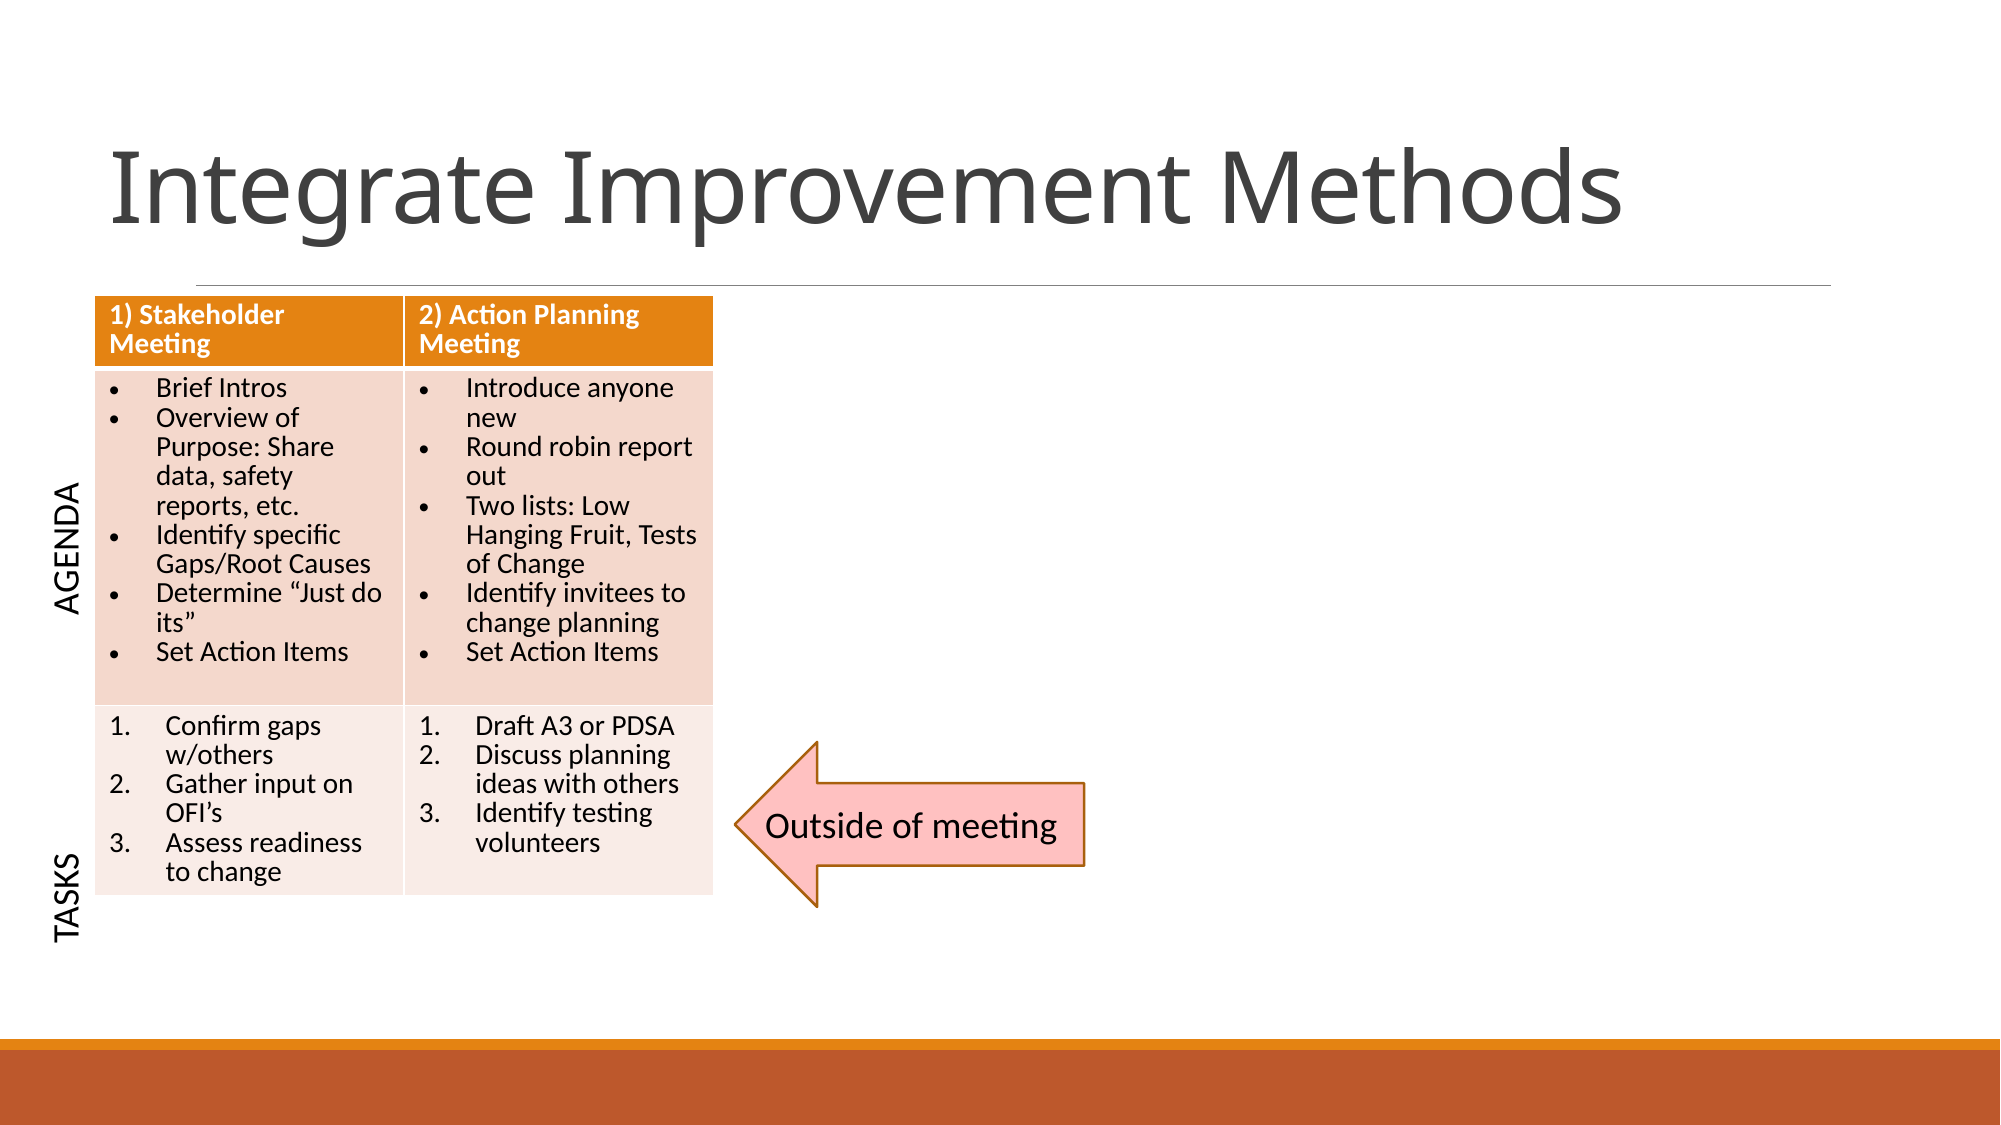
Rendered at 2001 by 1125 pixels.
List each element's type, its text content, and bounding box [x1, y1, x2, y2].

table_cell Confirm gaps w/others Gather input on OFI’s Assess readiness to change [95, 706, 403, 895]
text_box [763, 740, 1086, 794]
text_box Outside of meeting [750, 794, 1100, 854]
table_header 1) Stakeholder Meeting [95, 296, 403, 366]
table_cell Brief Intros Overview of Purpose: Share data, safety reports, etc. Identify specific Gaps/Root Causes Determine “Just do its” Set Action Items [95, 371, 403, 705]
table_header 2) Action Planning Meeting [405, 296, 713, 366]
text_box [762, 854, 1086, 909]
table_cell Introduce anyone new Round robin report out Two lists: Low Hanging Fruit, Tests of Change Identify invitees to change planning Set Action Items [405, 371, 713, 705]
text_box AGENDA [33, 351, 94, 630]
table_cell Draft A3 or PDSA Discuss planning ideas with others Identify testing volunteers [405, 706, 713, 895]
text_box TASKS [33, 793, 94, 959]
title Integrate Improvement Methods [94, 34, 1820, 252]
text_box [733, 807, 750, 842]
